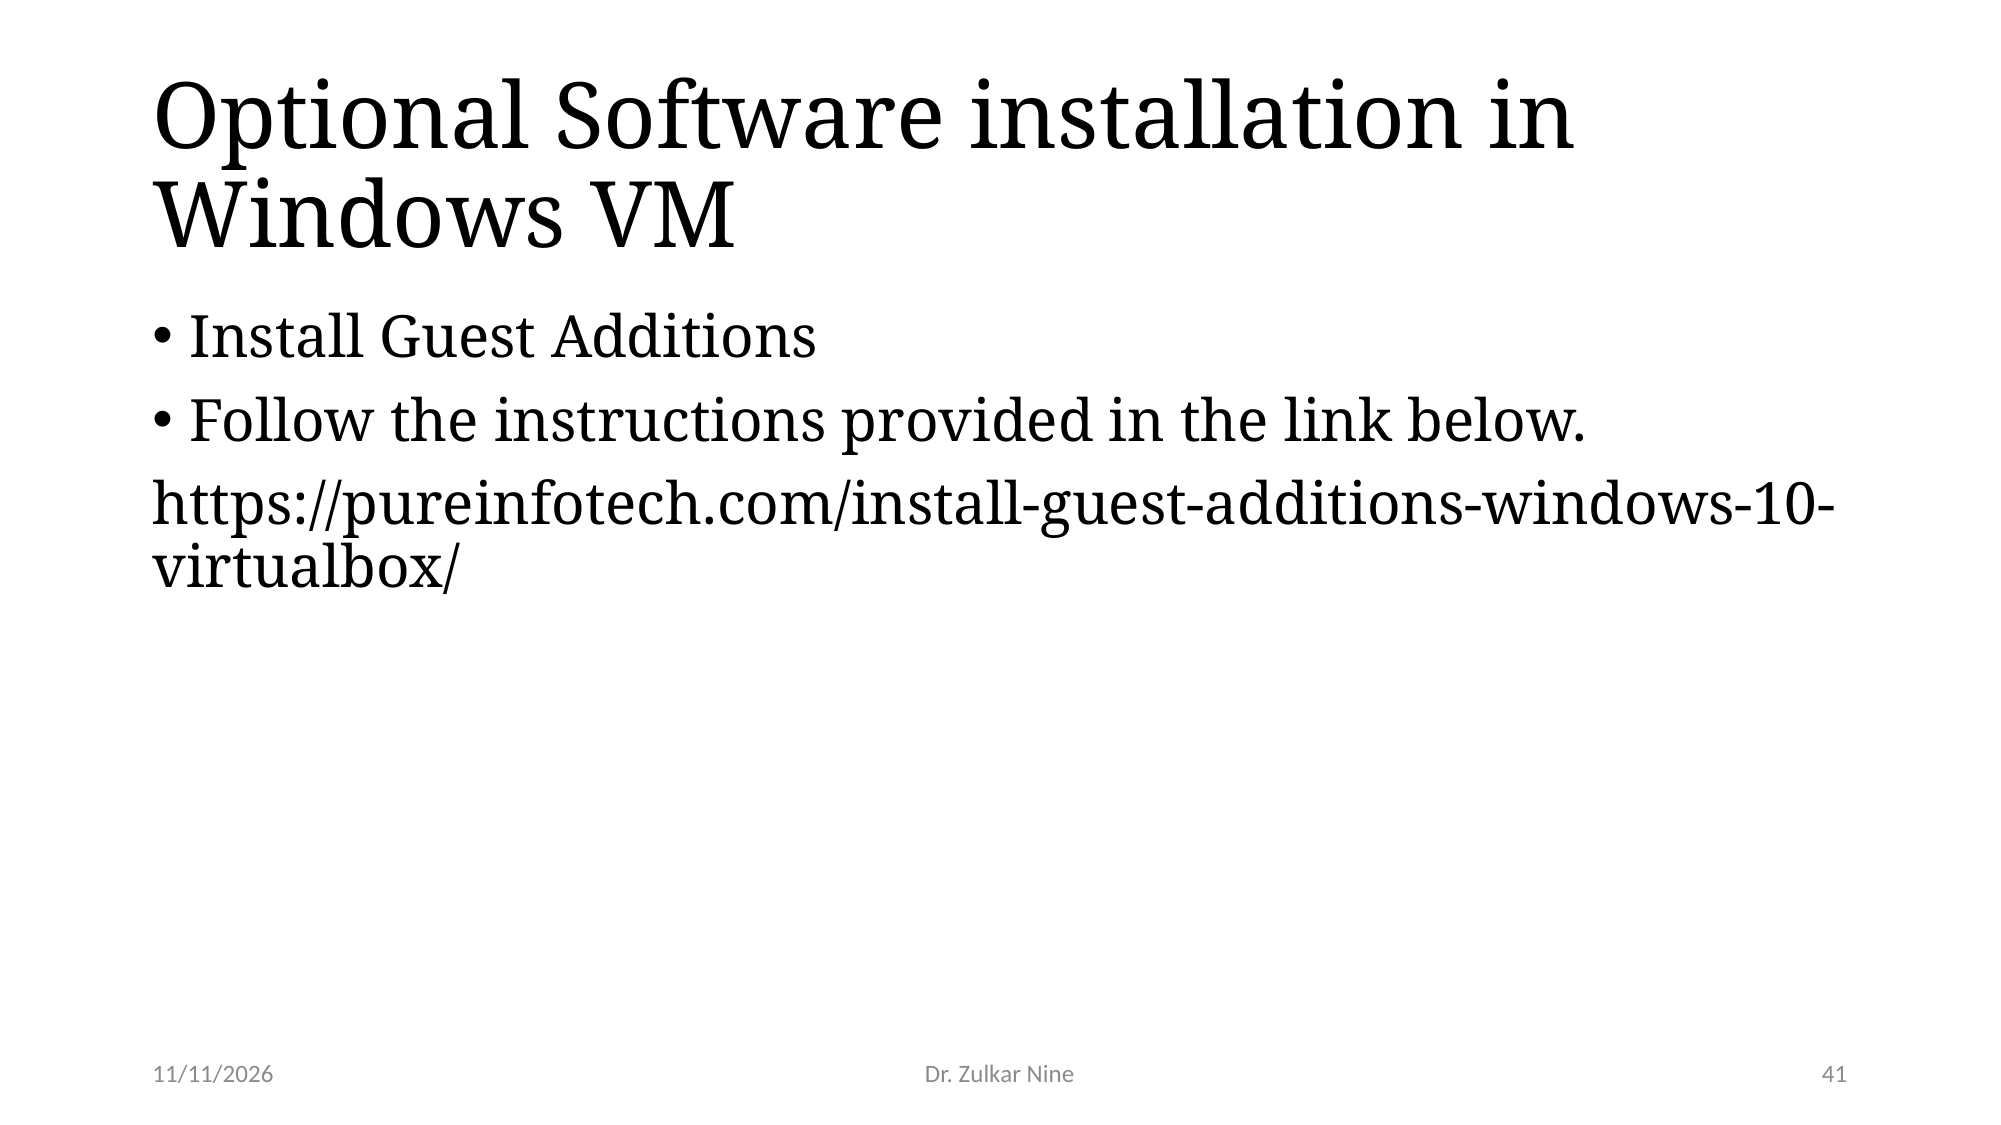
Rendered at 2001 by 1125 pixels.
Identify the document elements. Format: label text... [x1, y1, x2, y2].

title Optional Software installation in Windows VM [137, 59, 1863, 278]
footer Dr. Zulkar Nine [662, 1042, 1338, 1103]
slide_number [137, 1042, 588, 1103]
list Install Guest Additions Follow the instructions provided in the link below. https://pureinfotech.com/install-guest-additions-windows-10-virtualbox/ [137, 299, 1863, 1014]
slide_number 41 [1412, 1042, 1863, 1103]
